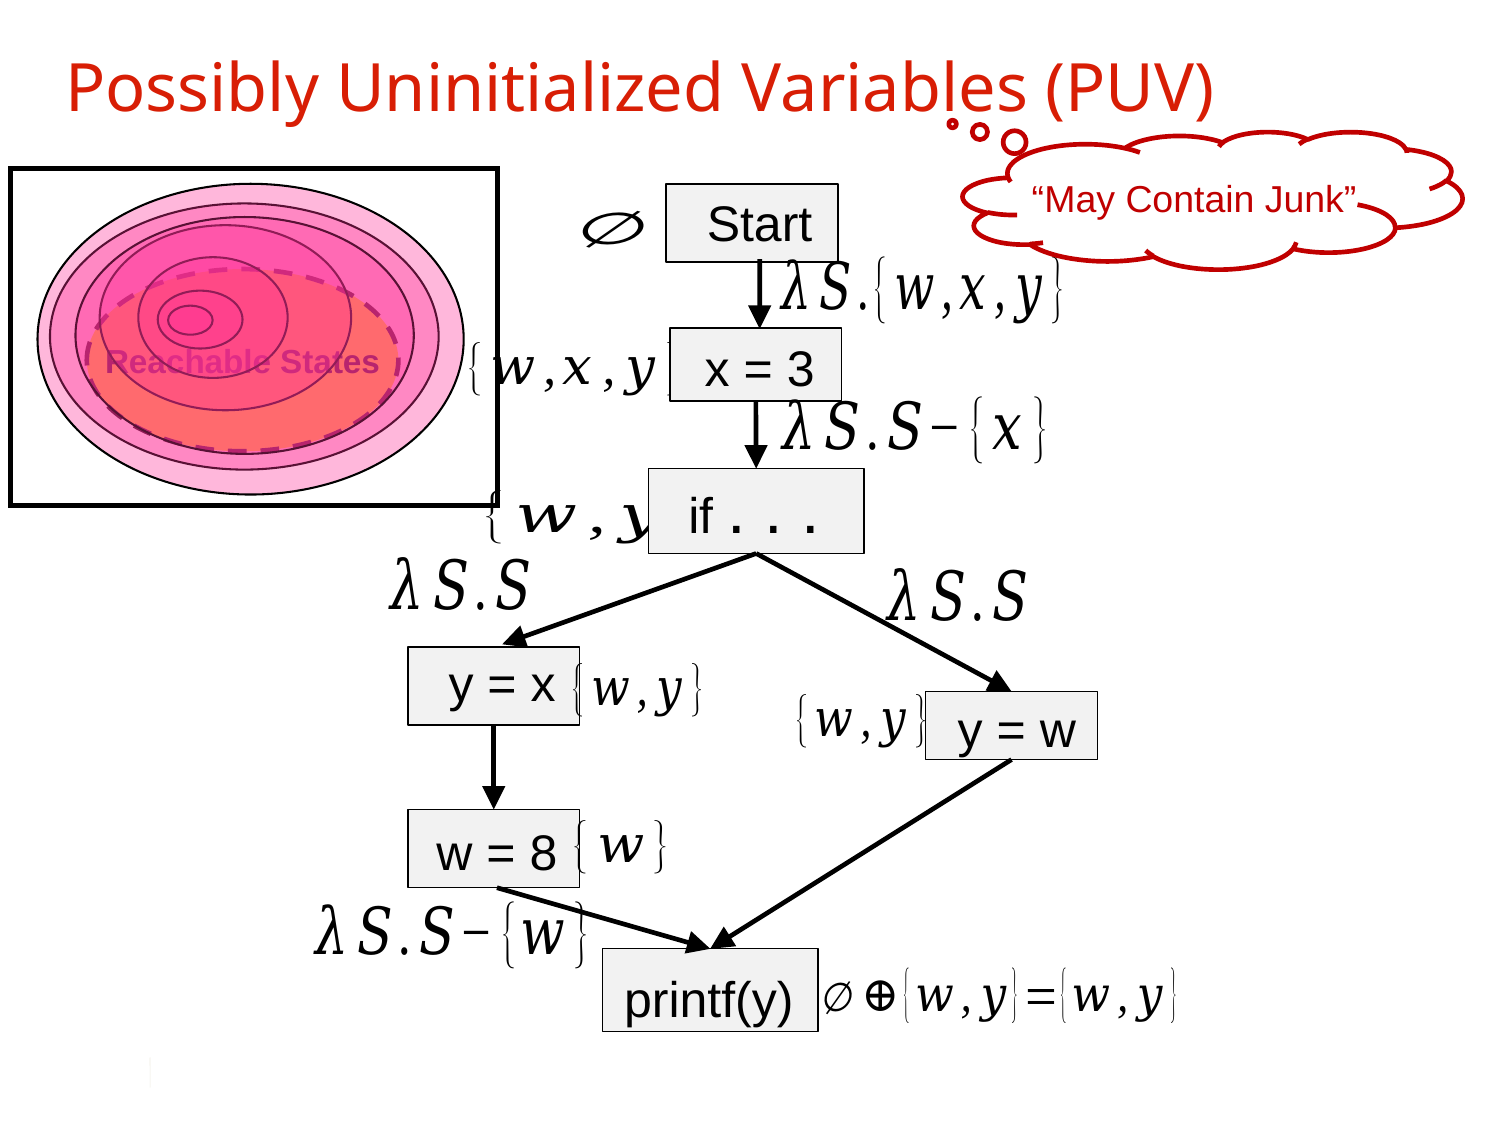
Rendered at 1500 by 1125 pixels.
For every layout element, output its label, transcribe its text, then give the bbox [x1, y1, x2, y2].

title Possibly Uninitialized Variables (PUV) [50, 37, 1463, 175]
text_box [925, 690, 1098, 760]
text_box [10, 168, 498, 506]
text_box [407, 644, 580, 726]
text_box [648, 459, 865, 551]
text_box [502, 553, 757, 645]
text_box “May Contain Junk” [1002, 129, 1027, 155]
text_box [755, 553, 1012, 692]
text_box “May Contain Junk” [961, 131, 1464, 271]
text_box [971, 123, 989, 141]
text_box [407, 809, 580, 889]
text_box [669, 327, 842, 402]
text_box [602, 958, 822, 1032]
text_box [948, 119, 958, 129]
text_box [496, 888, 704, 949]
text_box [37, 183, 464, 495]
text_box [709, 759, 1012, 949]
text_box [665, 183, 839, 263]
